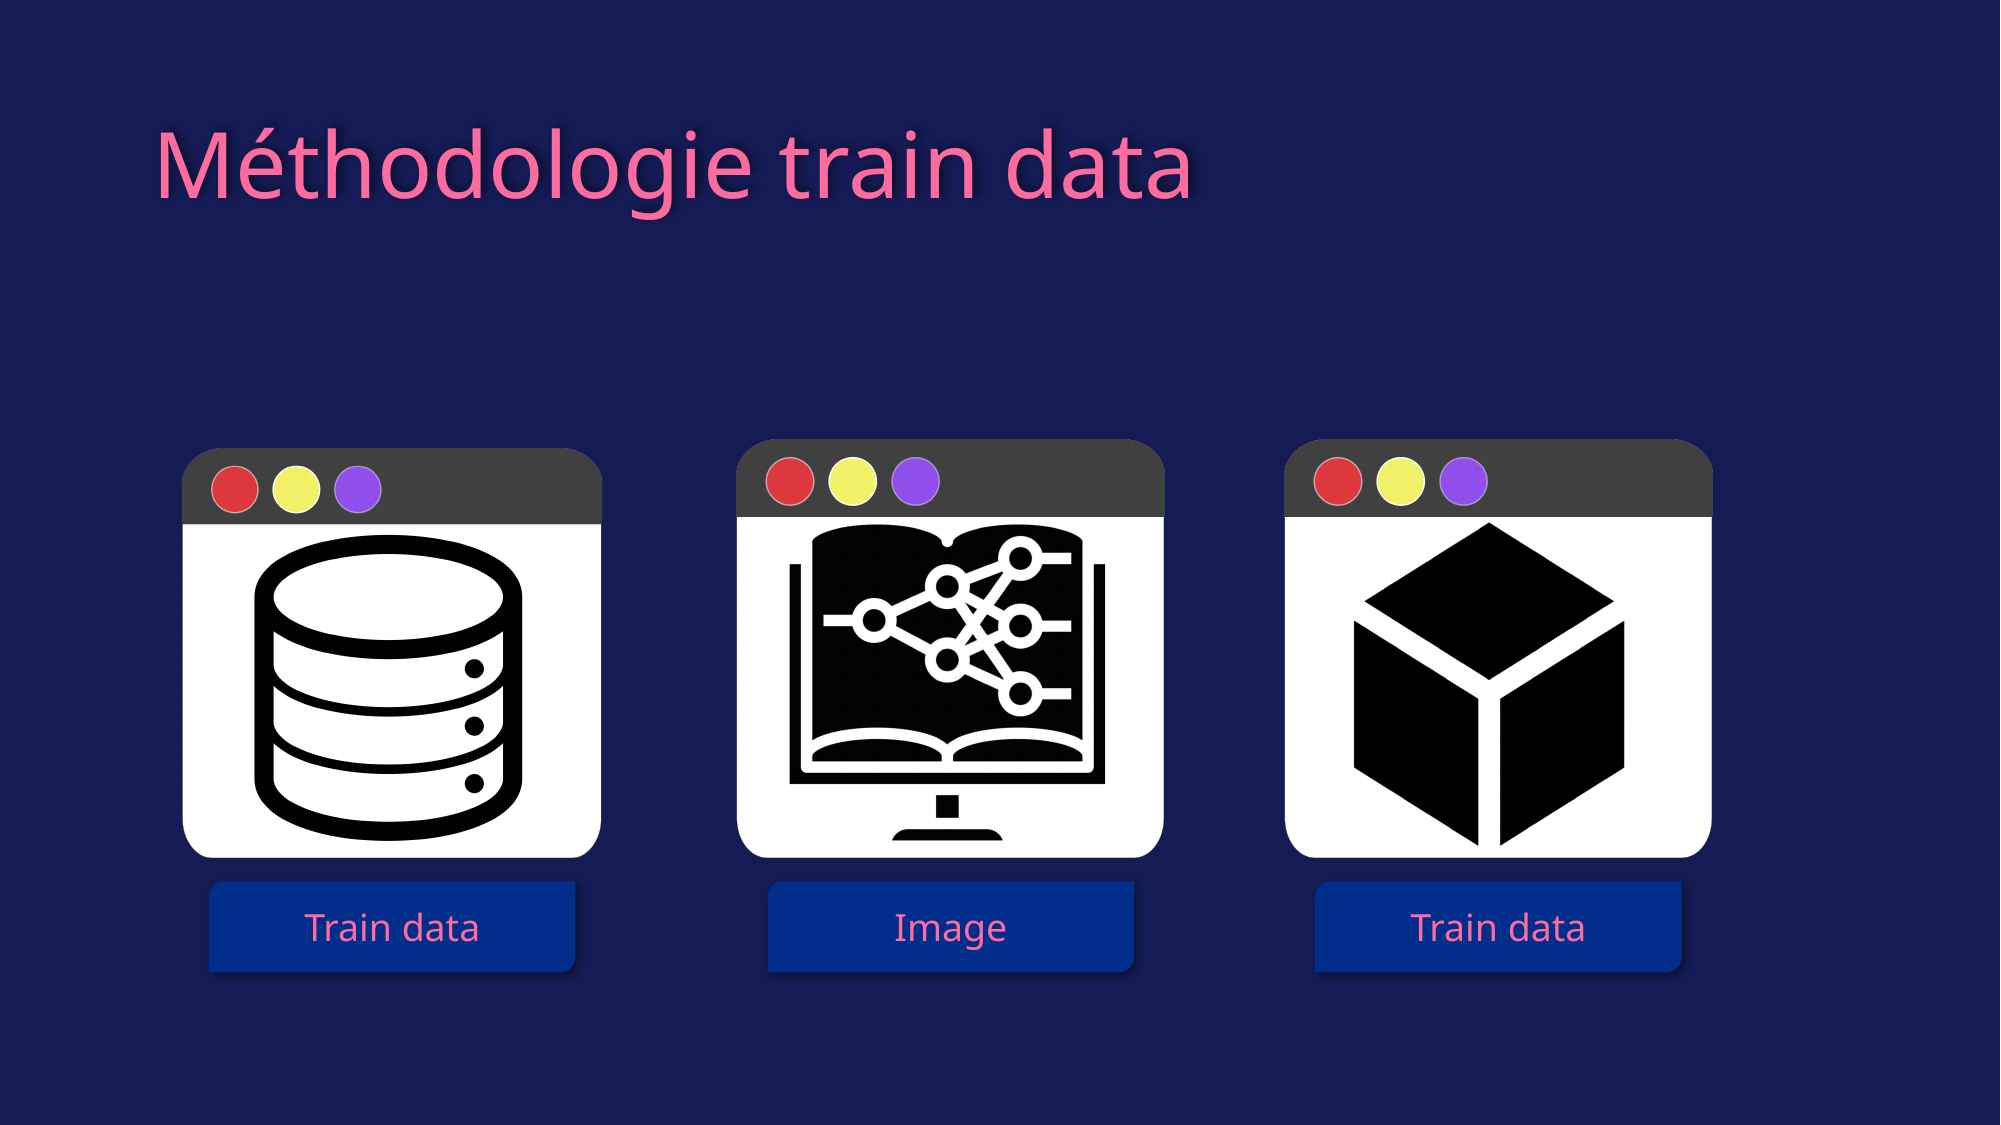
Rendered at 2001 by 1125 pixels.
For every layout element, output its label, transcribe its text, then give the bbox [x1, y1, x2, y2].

picture [1284, 439, 1713, 858]
picture [182, 448, 602, 858]
text_box Train data [208, 880, 577, 974]
picture [736, 439, 1166, 858]
text_box Train data [1314, 880, 1683, 974]
text_box Image [766, 880, 1136, 974]
title Méthodologie train data [137, 59, 1863, 278]
